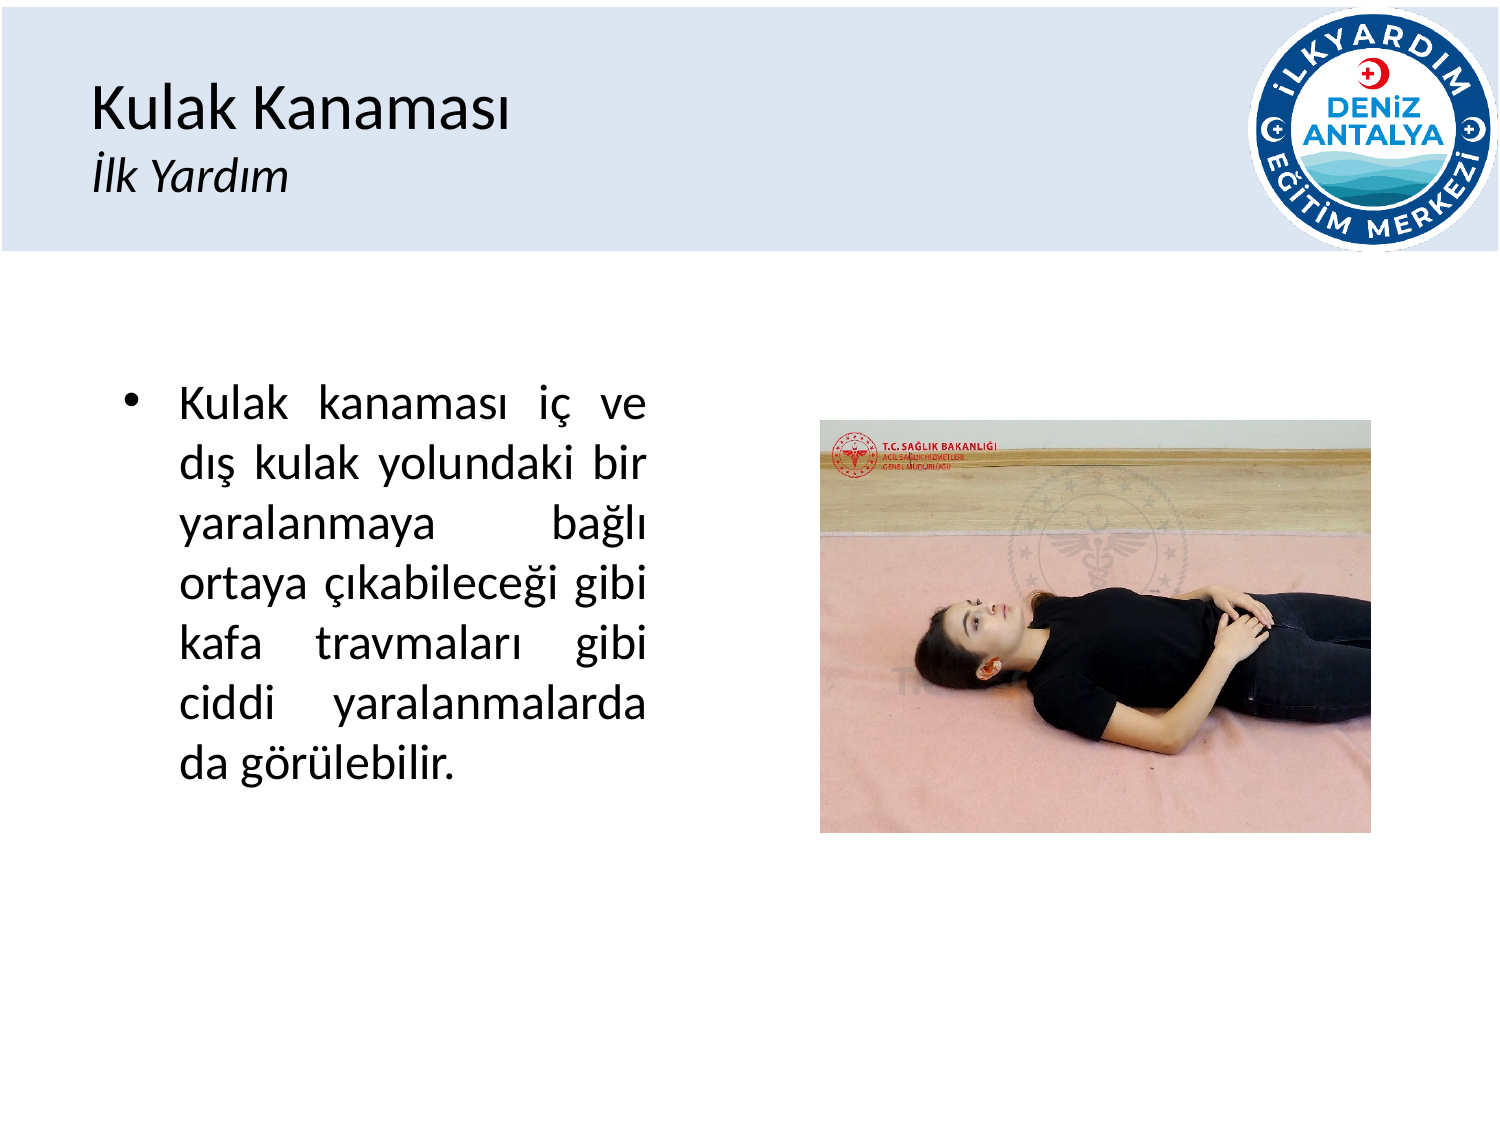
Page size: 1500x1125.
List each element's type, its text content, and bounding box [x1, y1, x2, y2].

title Kulak Kanaması İlk Yardım [76, 38, 1243, 227]
picture [1248, 6, 1498, 252]
picture [820, 420, 1372, 834]
list Kulak kanaması iç ve dış kulak yolundaki bir yaralanmaya bağlı ortaya çıkabileceği gibi kafa travmaları gibi ciddi yaralanmalarda da görülebilir. [107, 361, 664, 799]
text_box [0, 5, 1249, 253]
